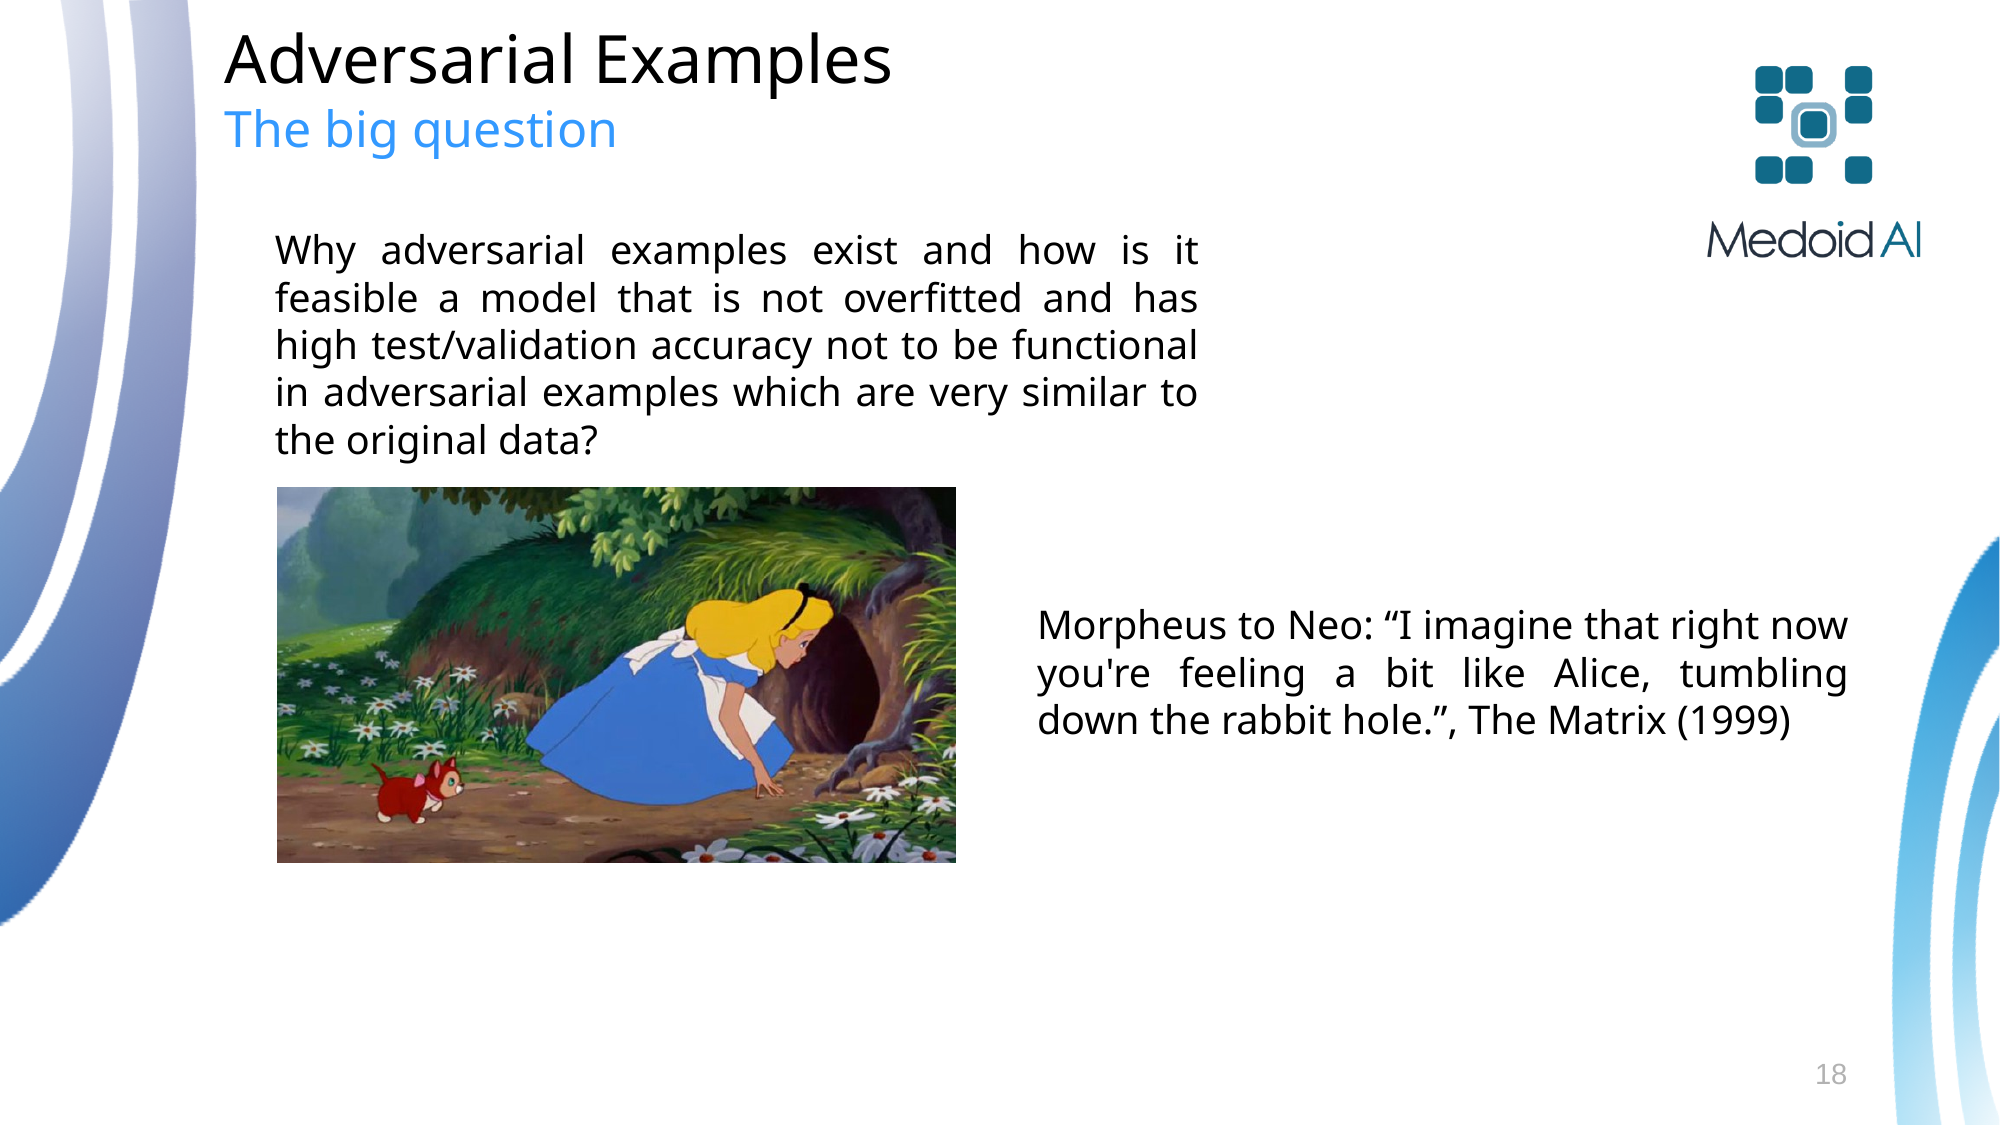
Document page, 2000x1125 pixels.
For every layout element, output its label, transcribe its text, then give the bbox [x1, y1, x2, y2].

text_box Why adversarial examples exist and how is it feasible a model that is not overfitted and has high test/validation accuracy not to be functional in adversarial examples which are very similar to the original data? [274, 224, 1200, 410]
picture [0, 0, 2000, 1125]
slide_number 18 [1412, 1042, 1863, 1103]
text_box Morpheus to Neo: “I imagine that right now you're feeling a bit like Alice, tumbling down the rabbit hole.”, The Matrix (1999) [1037, 599, 1850, 750]
text_box Adversarial Examples The big question [224, 0, 2000, 175]
